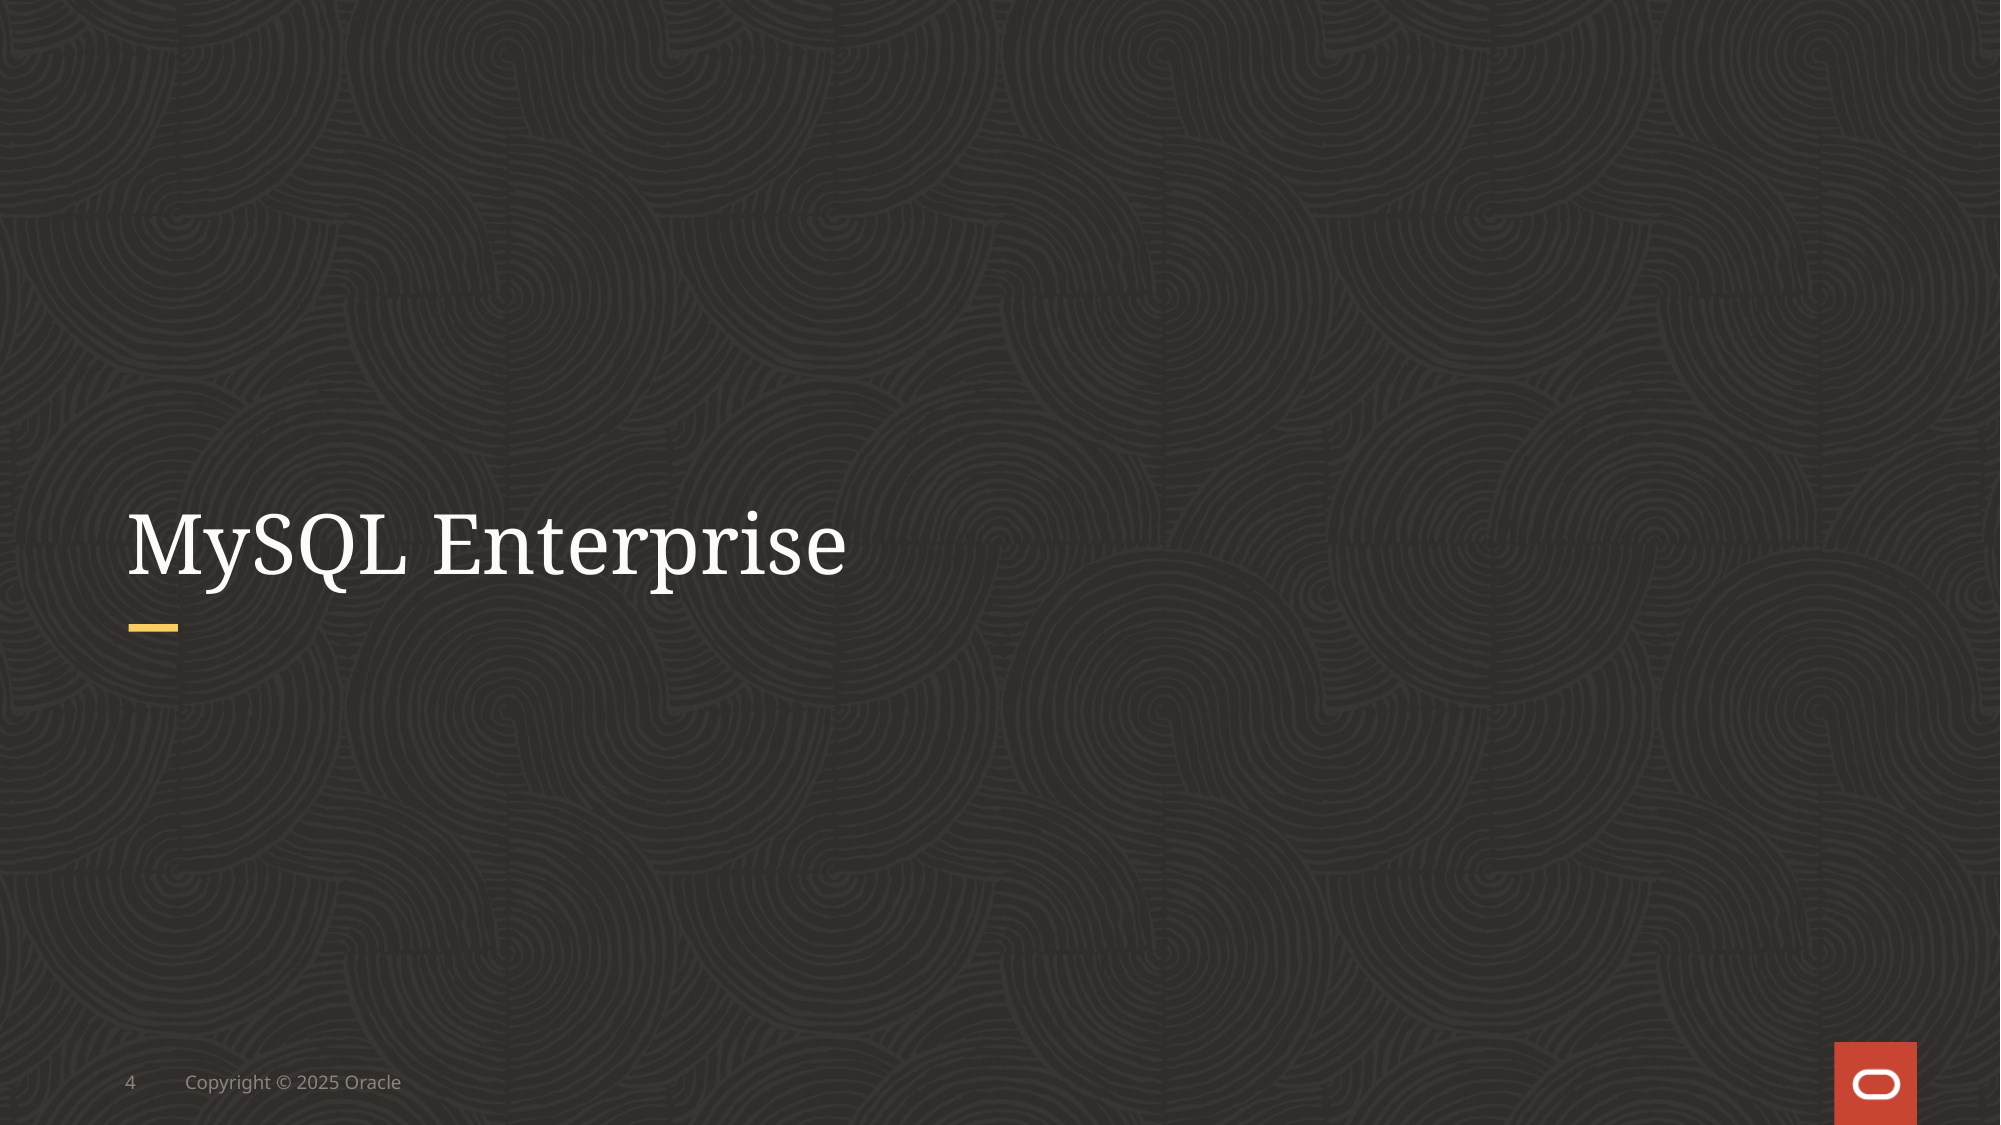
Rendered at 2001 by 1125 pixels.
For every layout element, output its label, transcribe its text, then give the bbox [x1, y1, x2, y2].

slide_number 4 [125, 1053, 185, 1114]
title MySQL Enterprise [126, 383, 1793, 594]
picture [0, 0, 2000, 1125]
footer Copyright © 2025 Oracle [185, 1053, 1128, 1114]
